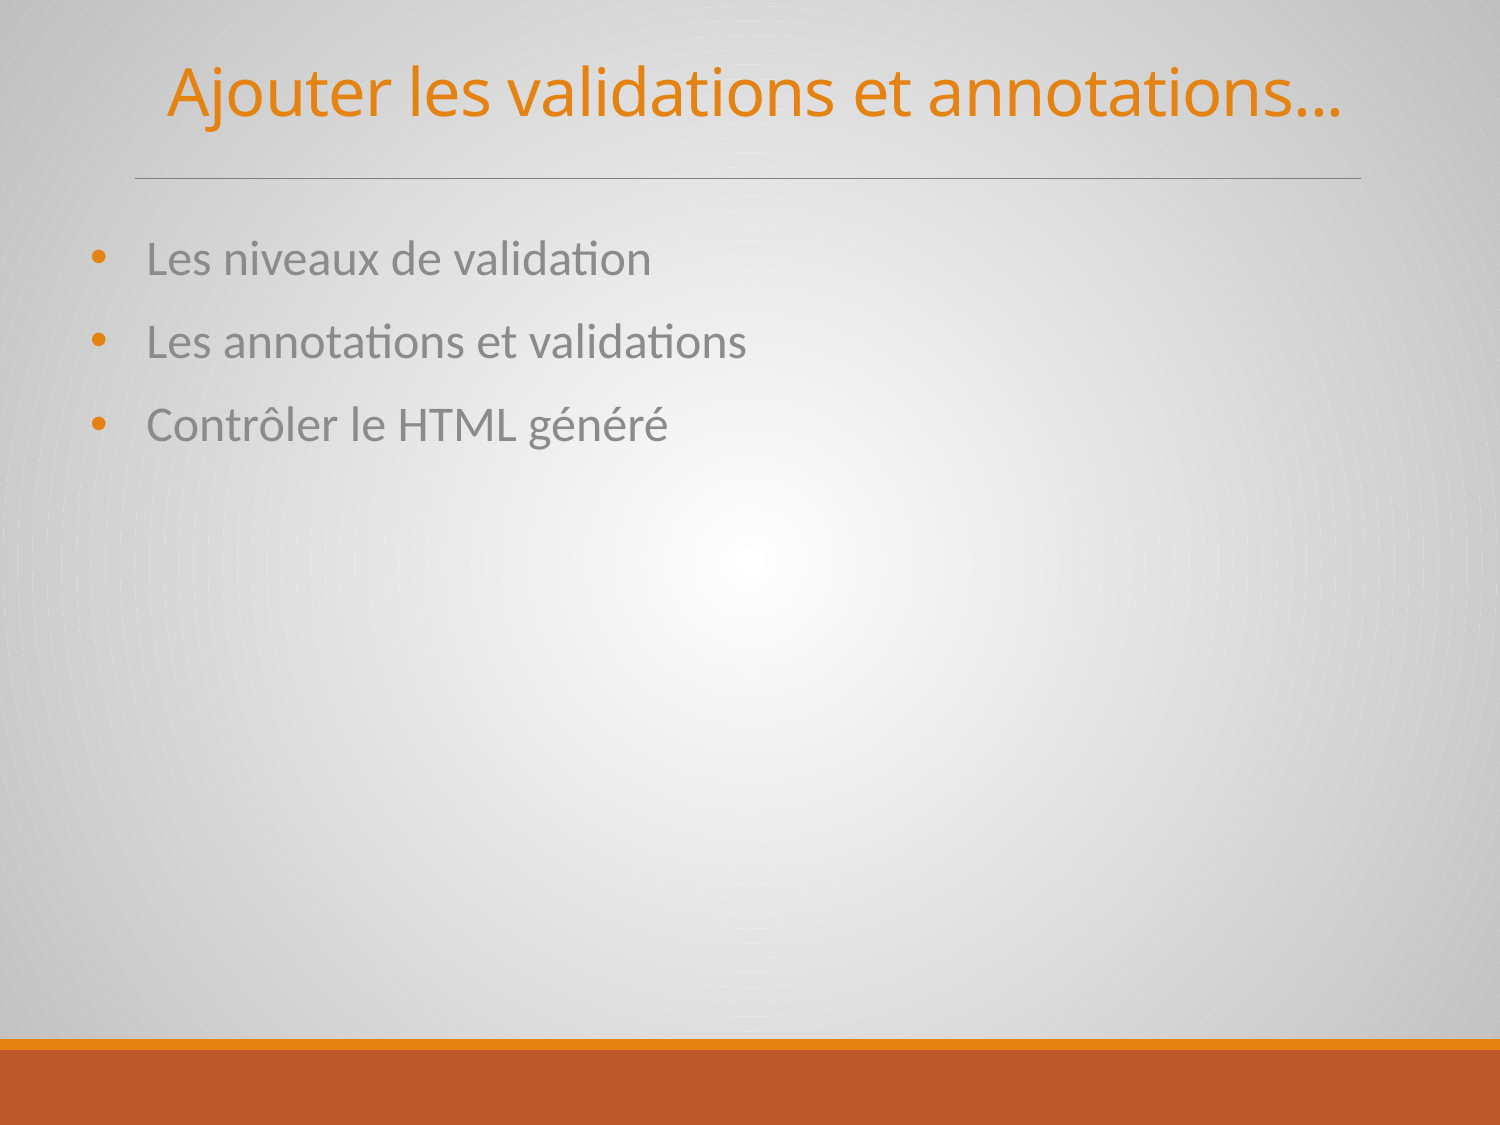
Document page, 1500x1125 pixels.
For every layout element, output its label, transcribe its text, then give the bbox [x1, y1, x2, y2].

subtitle Les niveaux de validation Les annotations et validations Contrôler le HTML généré [75, 224, 1463, 950]
title Ajouter les validations et annotations... [12, 37, 1500, 138]
